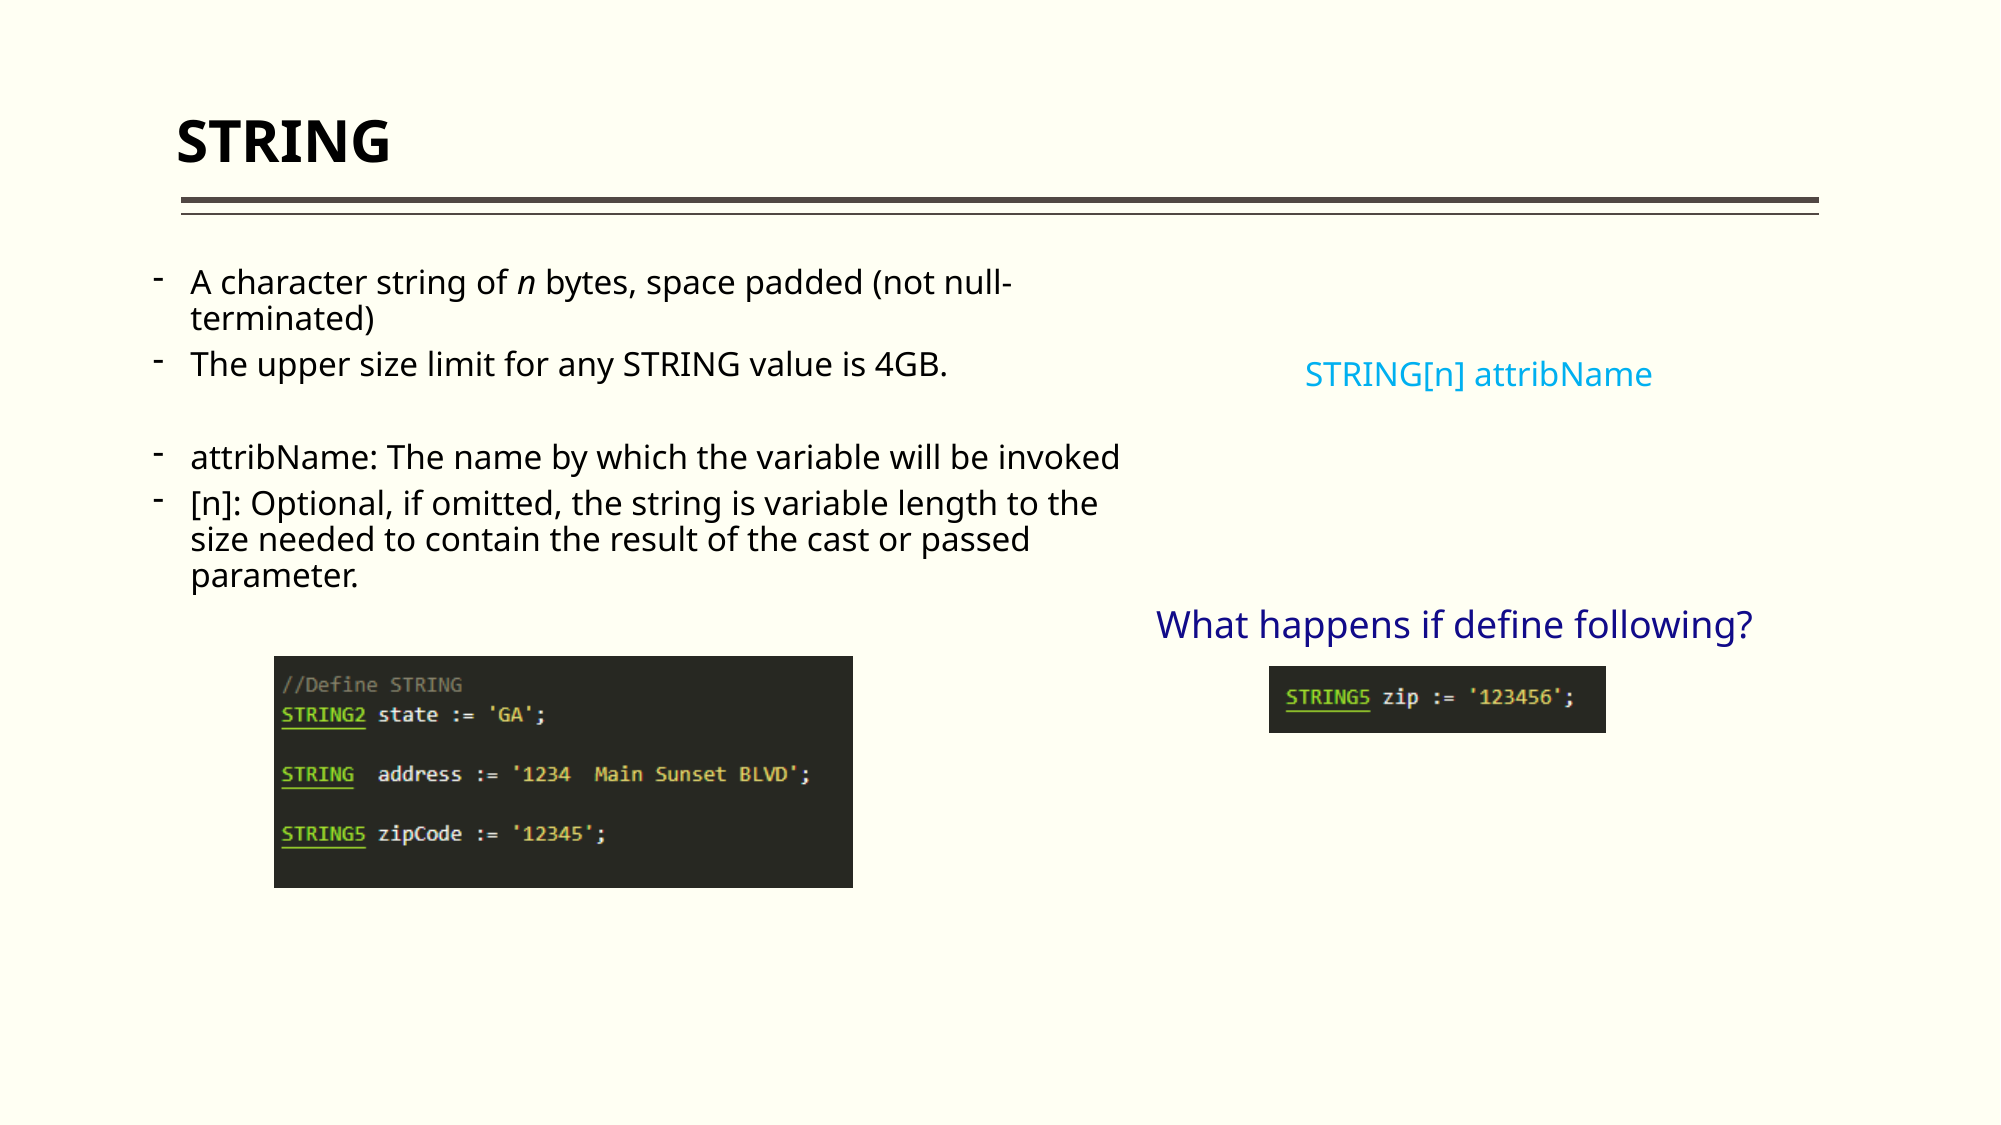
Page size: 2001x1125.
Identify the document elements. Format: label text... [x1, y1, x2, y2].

picture [274, 656, 853, 888]
text_box A character string of n bytes, space padded (not null-terminated) The upper size limit for any STRING value is 4GB. attribName: The name by which the variable will be invoked [n]: Optional, if omitted, the string is variable length to the size needed to contain the result of the cast or passed parameter. [63, 258, 1180, 549]
text_box STRING[n] attribName [1215, 350, 1836, 403]
title STRING [176, 91, 853, 183]
picture [1269, 666, 1606, 733]
text_box What happens if define following? [1141, 593, 1769, 654]
